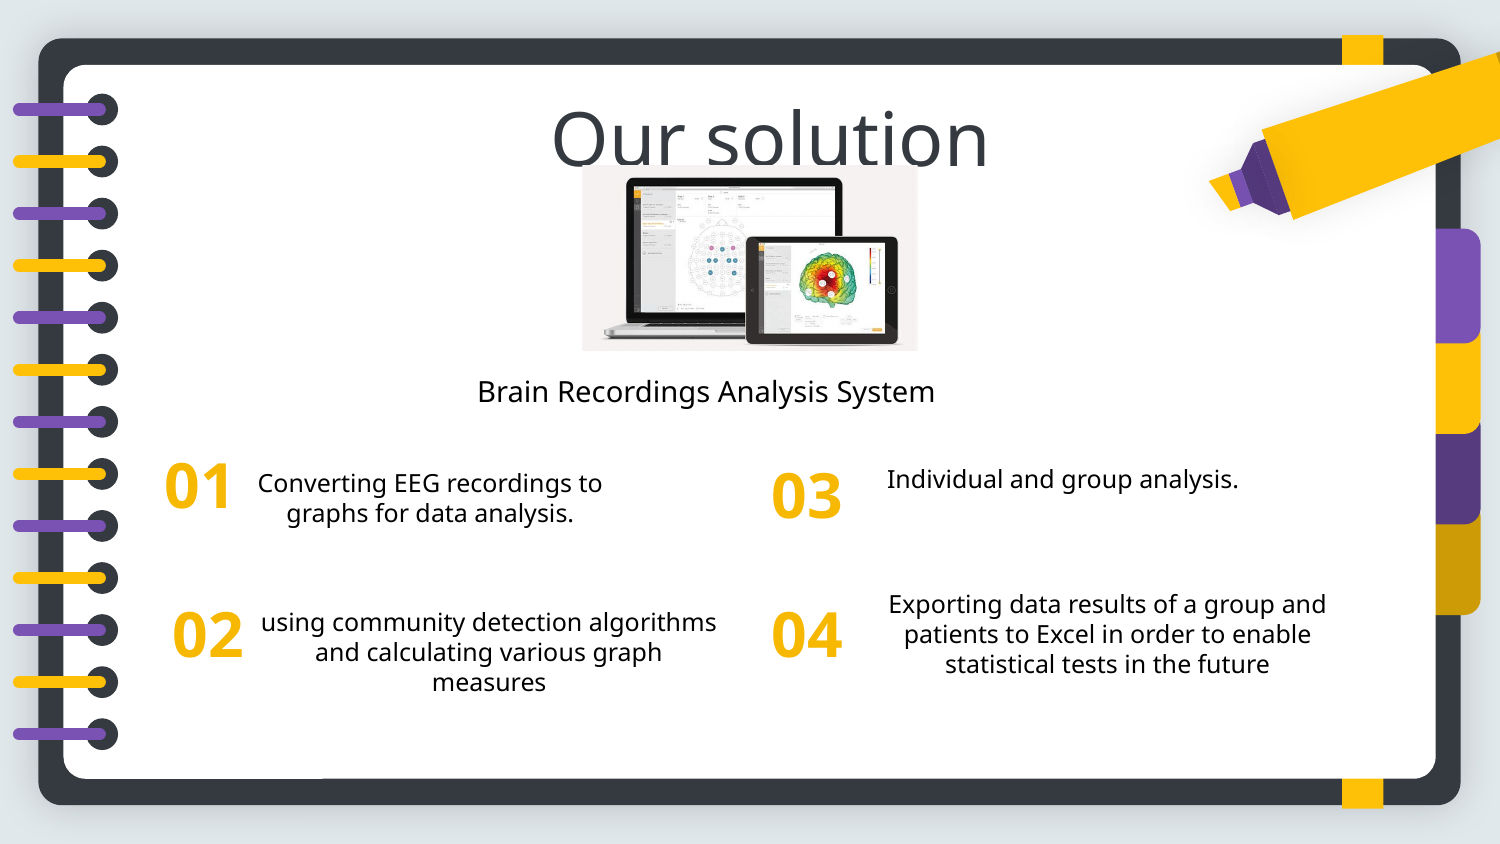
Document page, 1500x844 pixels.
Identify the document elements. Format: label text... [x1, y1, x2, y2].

text_box using community detection algorithms and calculating various graph measures [239, 591, 739, 701]
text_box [1225, 46, 1500, 237]
picture [582, 164, 918, 351]
text_box 03 [719, 448, 858, 539]
title Our solution [159, 76, 1220, 174]
text_box Brain Recordings Analysis System [462, 365, 1254, 416]
text_box 04 [719, 587, 857, 678]
text_box 01 [143, 438, 251, 529]
text_box 02 [151, 587, 259, 678]
text_box Exporting data results of a group and patients to Excel in order to enable statistical tests in the future [857, 574, 1358, 692]
text_box Individual and group analysis. [840, 448, 1287, 524]
text_box Converting EEG recordings to graphs for data analysis. [207, 452, 654, 527]
